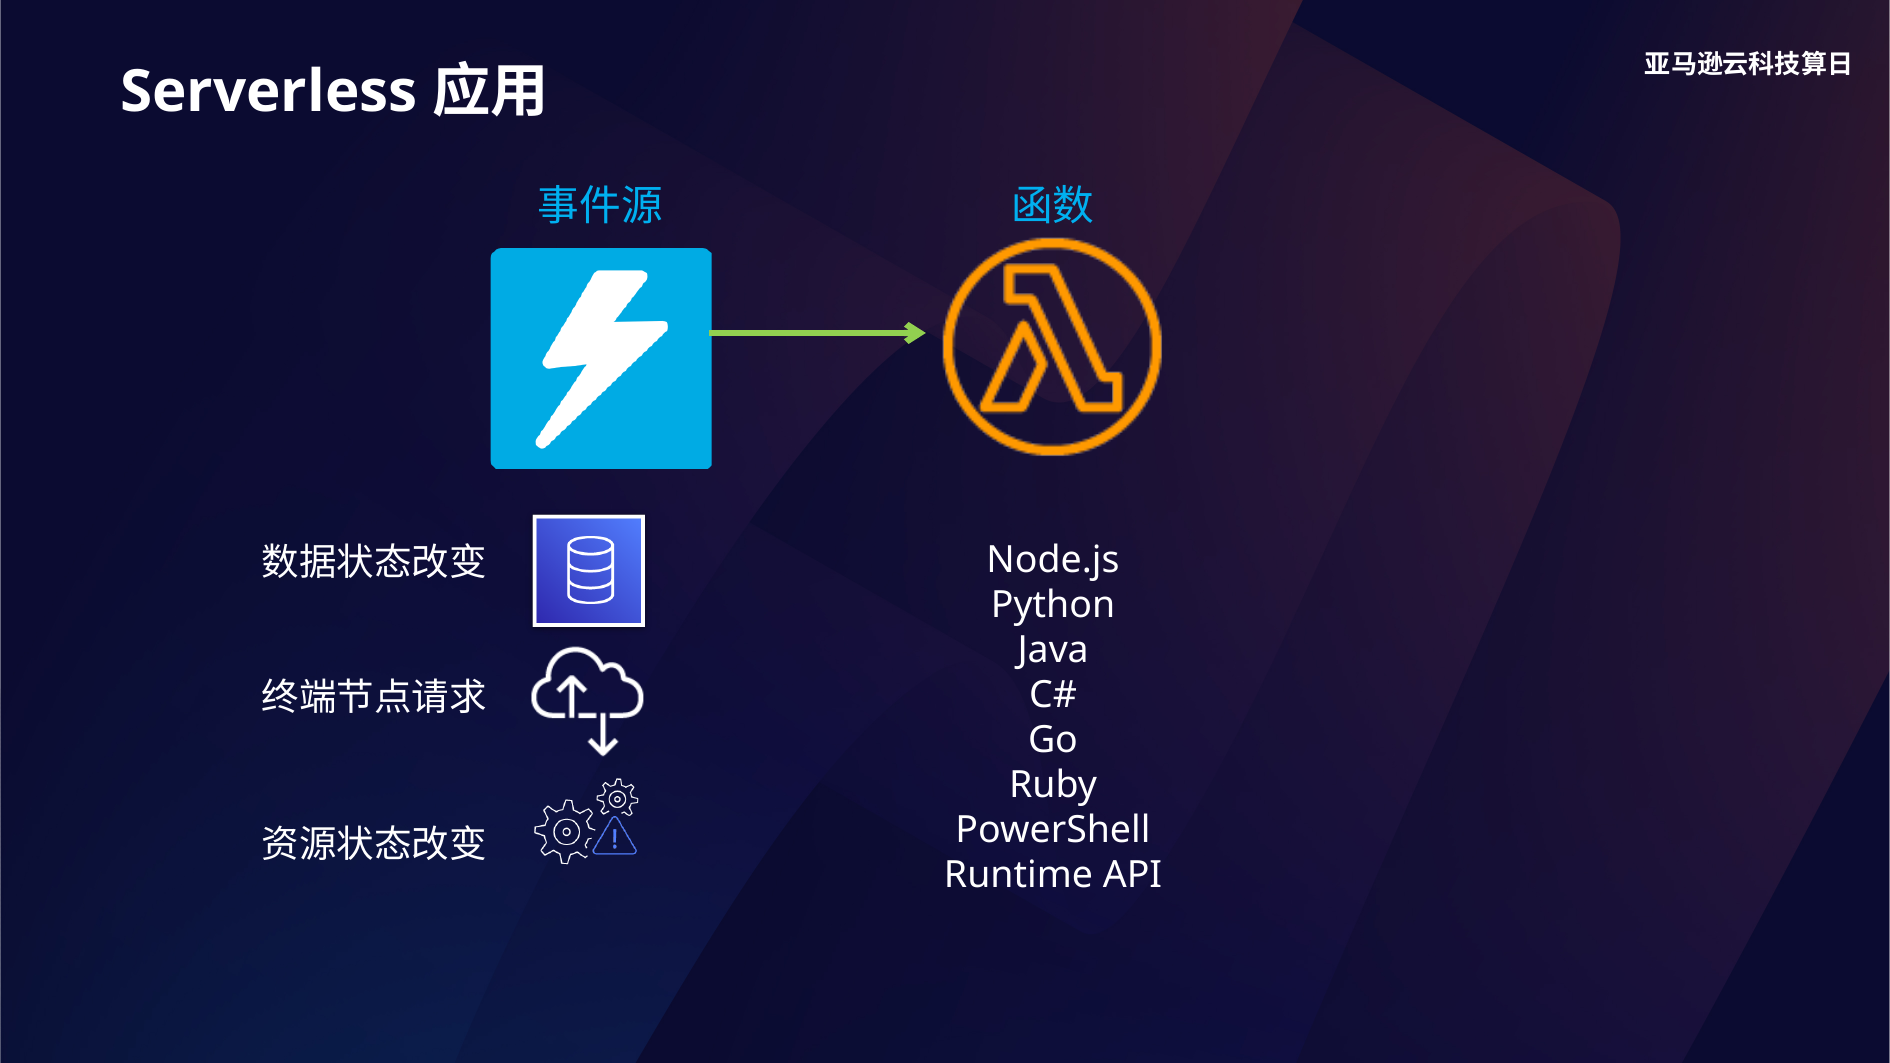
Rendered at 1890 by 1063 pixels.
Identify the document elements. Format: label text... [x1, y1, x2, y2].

text_box Serverless应用 [105, 53, 1823, 147]
picture [0, 0, 1890, 1063]
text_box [245, 530, 504, 874]
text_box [903, 171, 1203, 907]
text_box 事件源 [493, 171, 707, 237]
